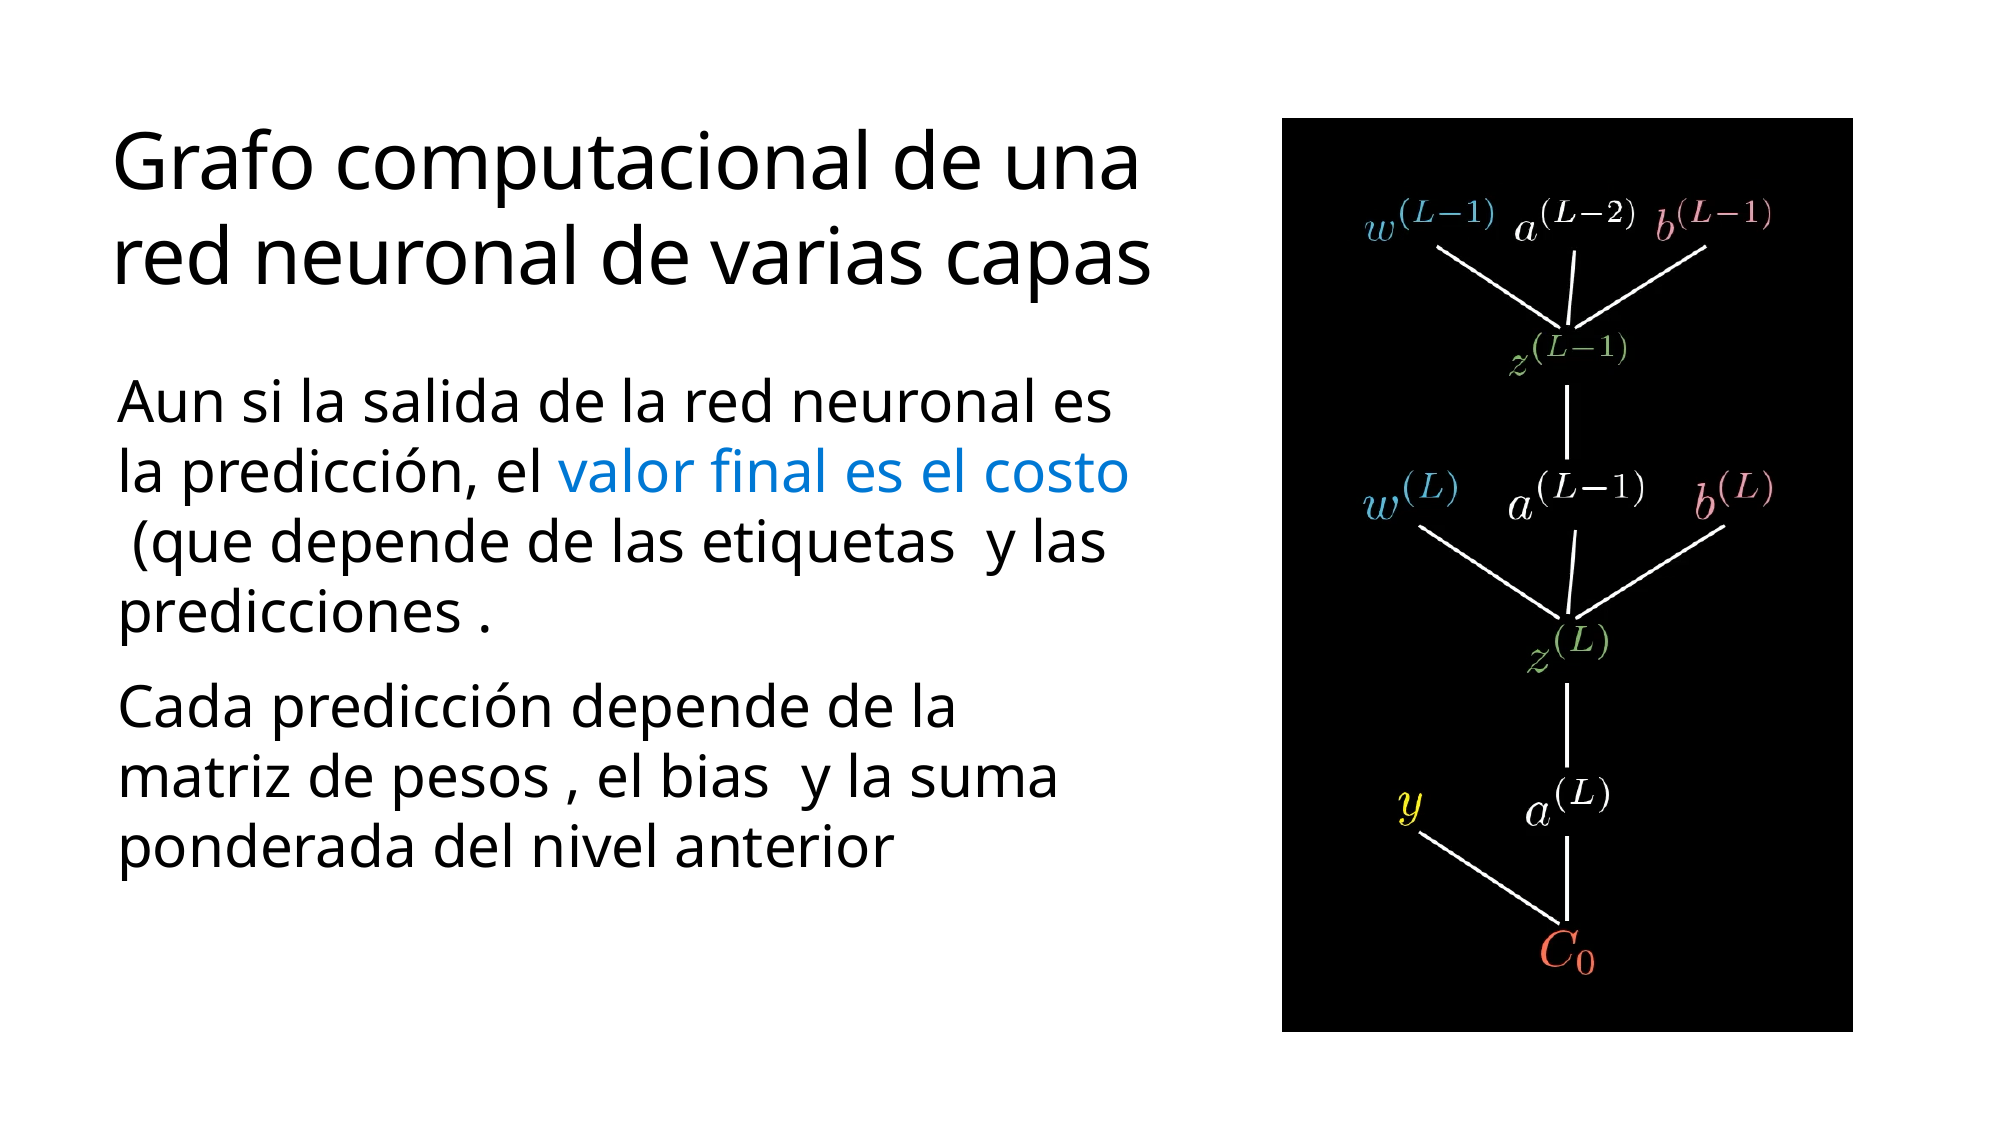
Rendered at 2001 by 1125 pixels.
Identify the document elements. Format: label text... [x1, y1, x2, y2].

picture [1281, 118, 1853, 1032]
title Grafo computacional de una red neuronal de varias capas [96, 75, 1248, 308]
